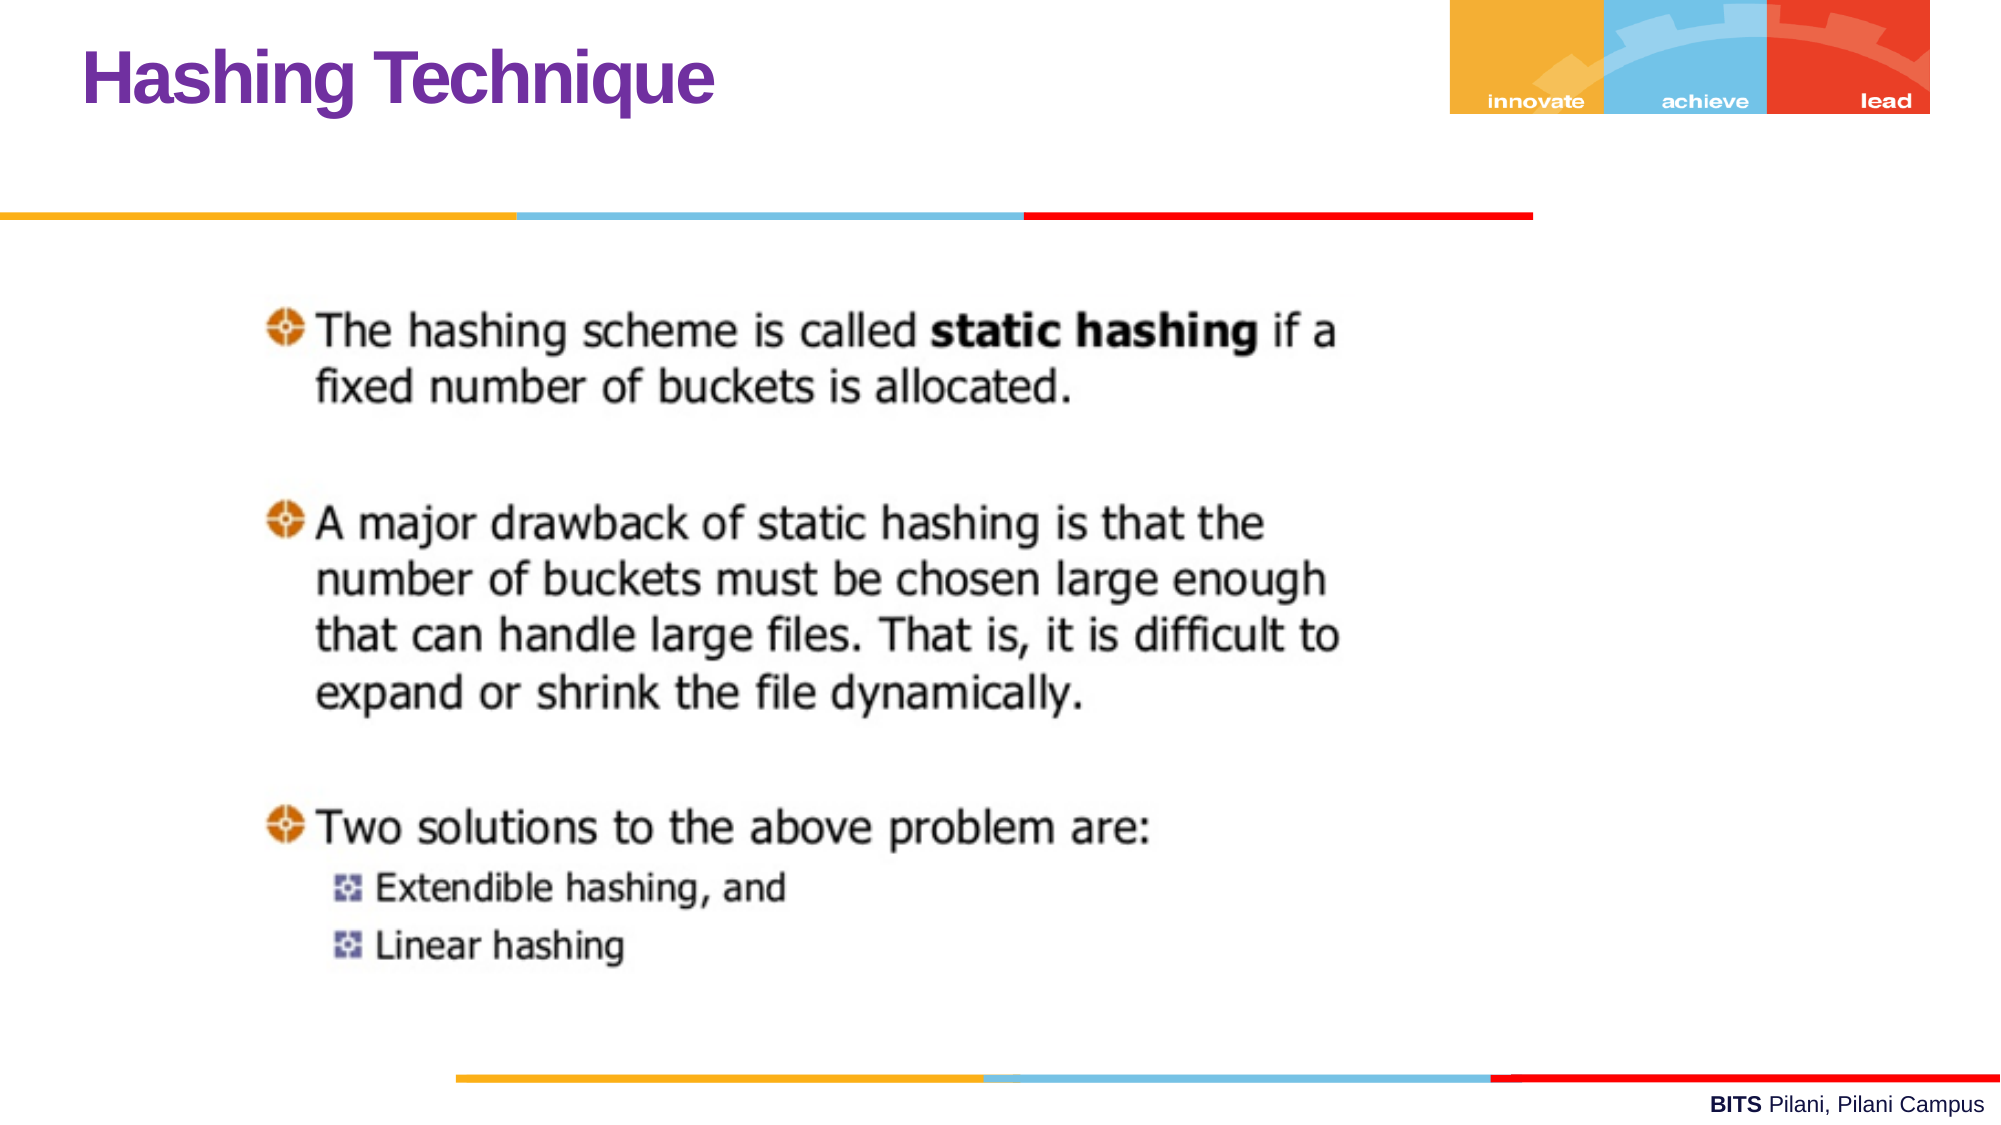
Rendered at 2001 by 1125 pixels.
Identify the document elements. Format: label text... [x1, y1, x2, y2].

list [250, 294, 1355, 991]
picture [1449, 0, 1930, 114]
list Hashing Technique [66, 24, 1450, 213]
